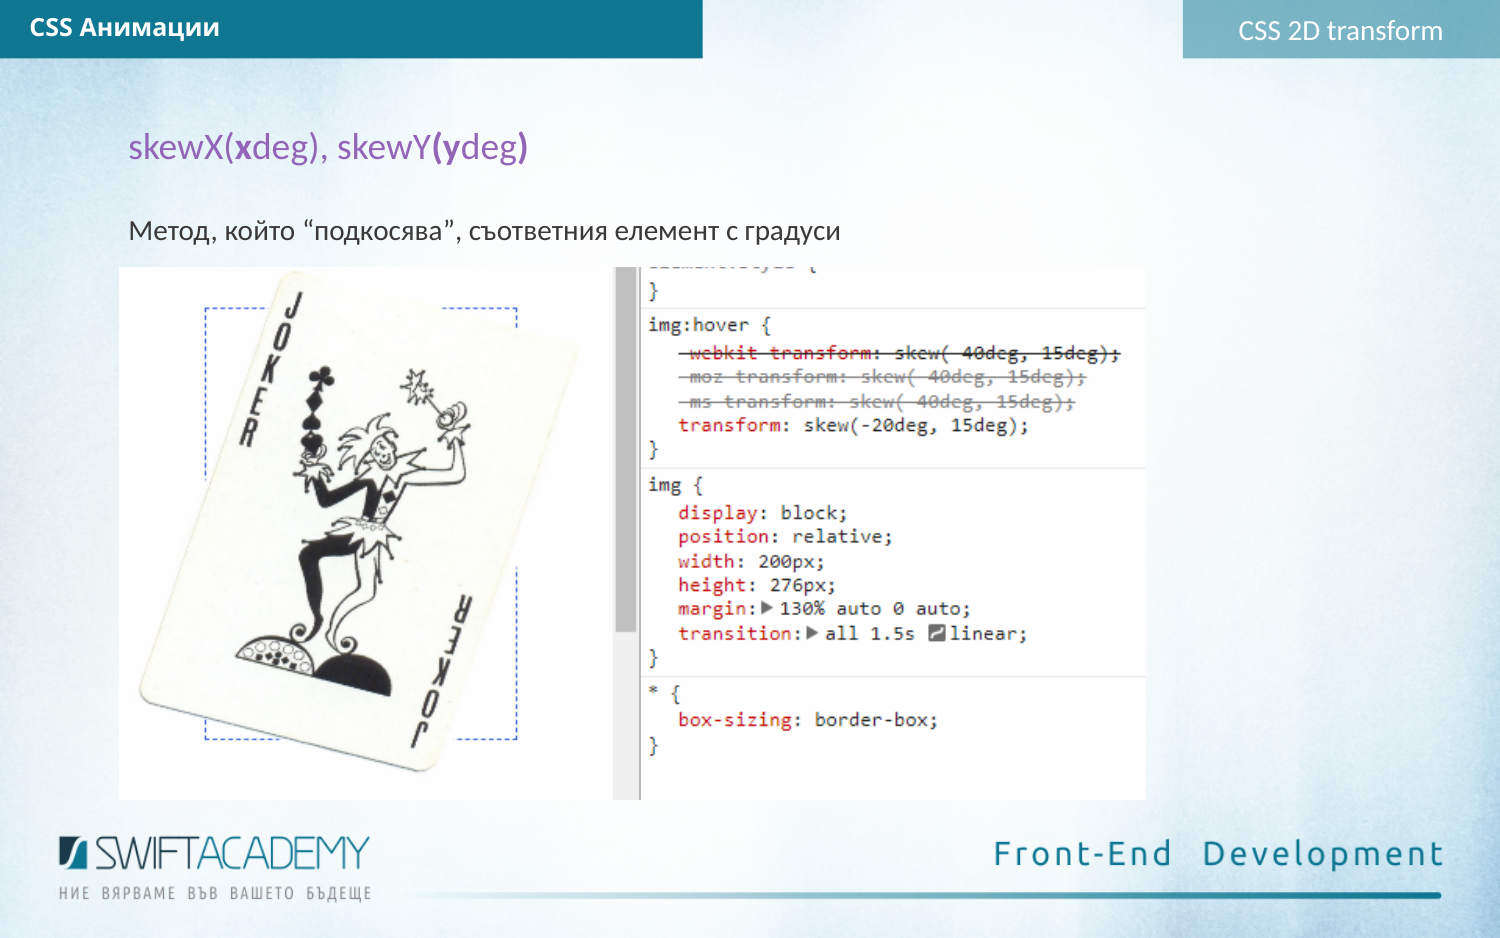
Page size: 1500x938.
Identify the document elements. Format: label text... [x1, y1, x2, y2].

text_box CSS Анимации [14, 4, 691, 49]
picture [0, 0, 1500, 938]
text_box CSS 2D transform [1182, 0, 1500, 59]
text_box skewX(xdeg), skewY(ydeg) Метод, който “подкосява”, съответния елемент с градуси [113, 114, 1342, 294]
text_box [0, 0, 704, 59]
